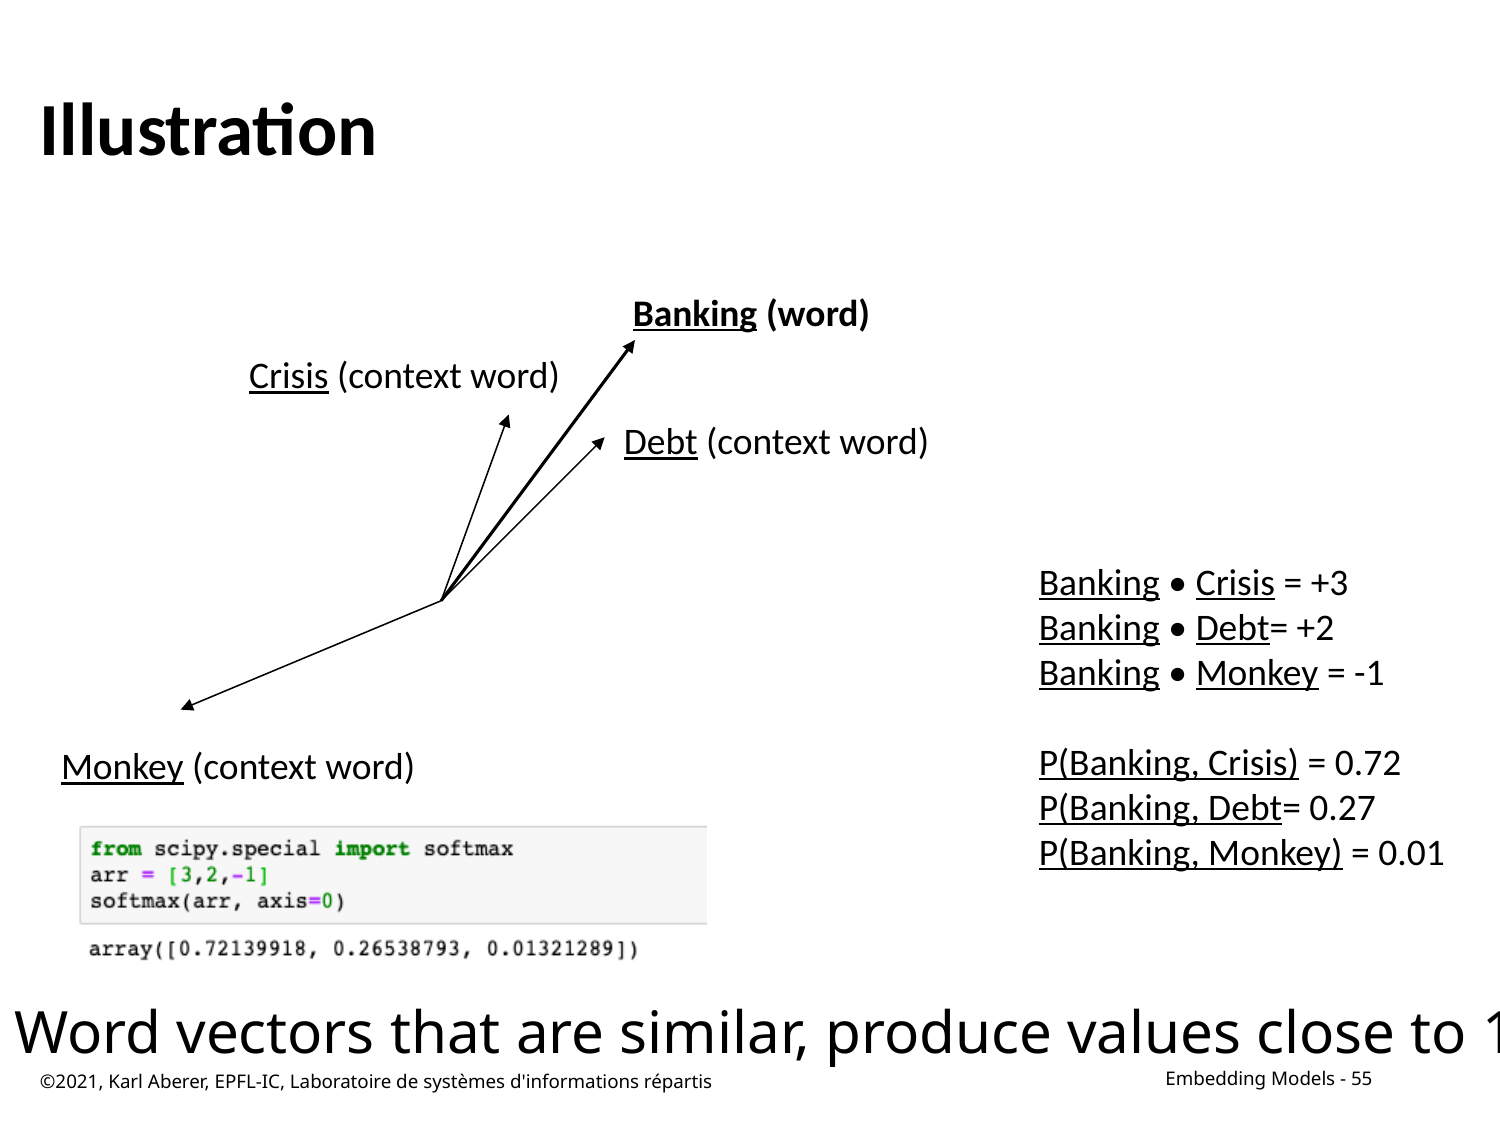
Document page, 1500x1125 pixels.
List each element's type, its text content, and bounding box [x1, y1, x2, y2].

title Illustration [24, 49, 1388, 201]
text_box Word vectors that are similar, produce values close to 1 [0, 988, 1500, 1073]
footer ©2021, Karl Aberer, EPFL-IC, Laboratoire de systèmes d'informations répartis [24, 1073, 988, 1101]
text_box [180, 600, 442, 710]
text_box Banking (word) [618, 281, 886, 341]
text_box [440, 339, 636, 601]
text_box Monkey (context word) [46, 734, 431, 795]
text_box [440, 414, 509, 601]
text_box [515, 437, 605, 601]
text_box Debt (context word) [640, 409, 945, 470]
picture [71, 817, 707, 971]
text_box Banking • Crisis = +3 Banking • Debt= +2 Banking • Monkey = -1 P(Banking, Crisis) = 0.72 P(Banking, Debt= 0.27 P(Banking, Monkey) = 0.01 [1024, 550, 1500, 988]
text_box Crisis (context word) [234, 343, 436, 404]
